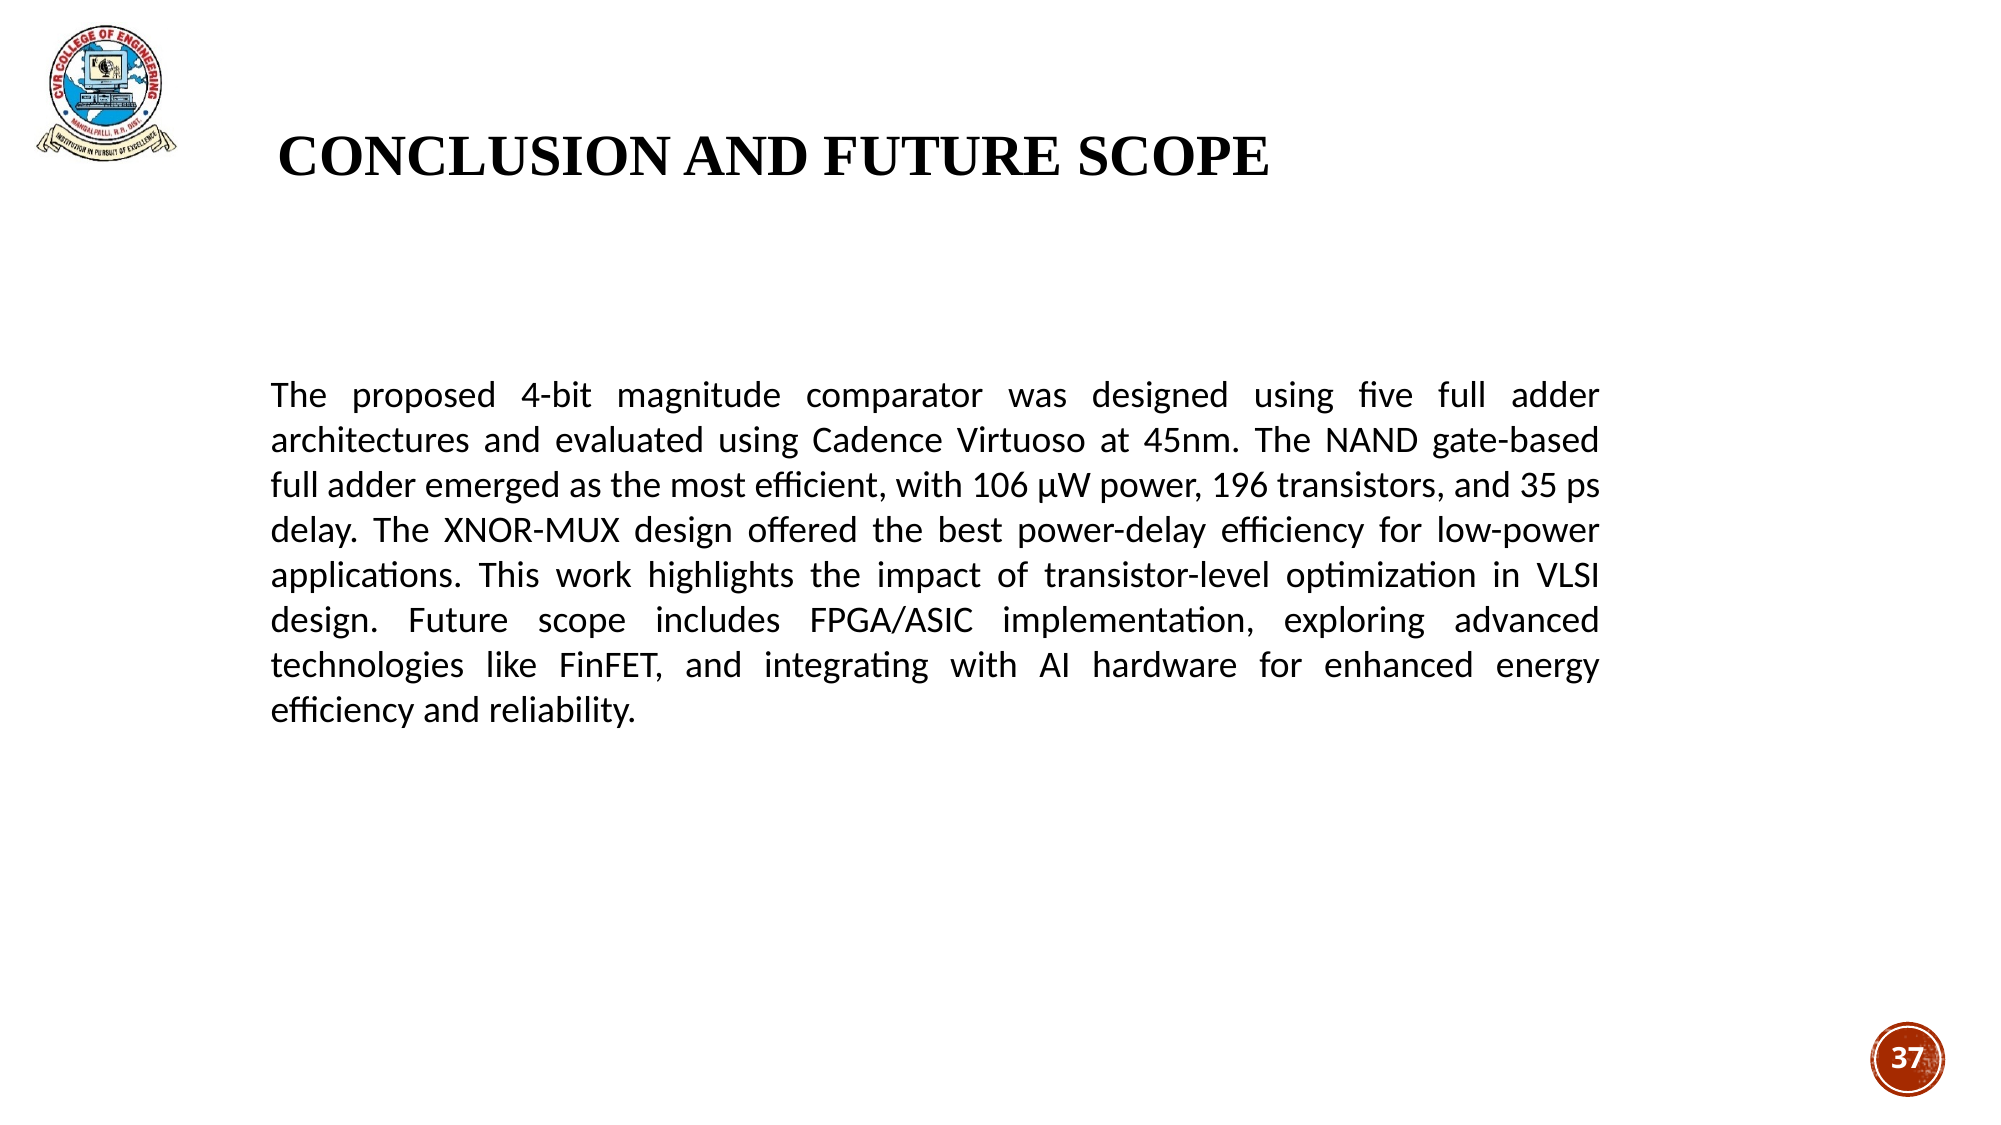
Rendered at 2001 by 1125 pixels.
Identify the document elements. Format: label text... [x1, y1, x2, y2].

text_box [0, 77, 2000, 153]
picture [34, 153, 178, 164]
text_box [215, 280, 1577, 960]
text_box The proposed 4-bit magnitude comparator was designed using five full adder architectures and evaluated using Cadence Virtuoso at 45nm. The NAND gate-based full adder emerged as the most efficient, with 106 μW power, 196 transistors, and 35 ps delay. The XNOR-MUX design offered the best power-delay efficiency for low-power applications. This work highlights the impact of transistor-level optimization in VLSI design. Future scope includes FPGA/ASIC implementation, exploring advanced technologies like FinFET, and integrating with AI hardware for enhanced energy efficiency and reliability. [255, 362, 1617, 738]
slide_number 37 [1855, 1028, 1961, 1089]
text_box Conclusion and Future Scope [255, 153, 1293, 197]
picture [34, 22, 178, 77]
